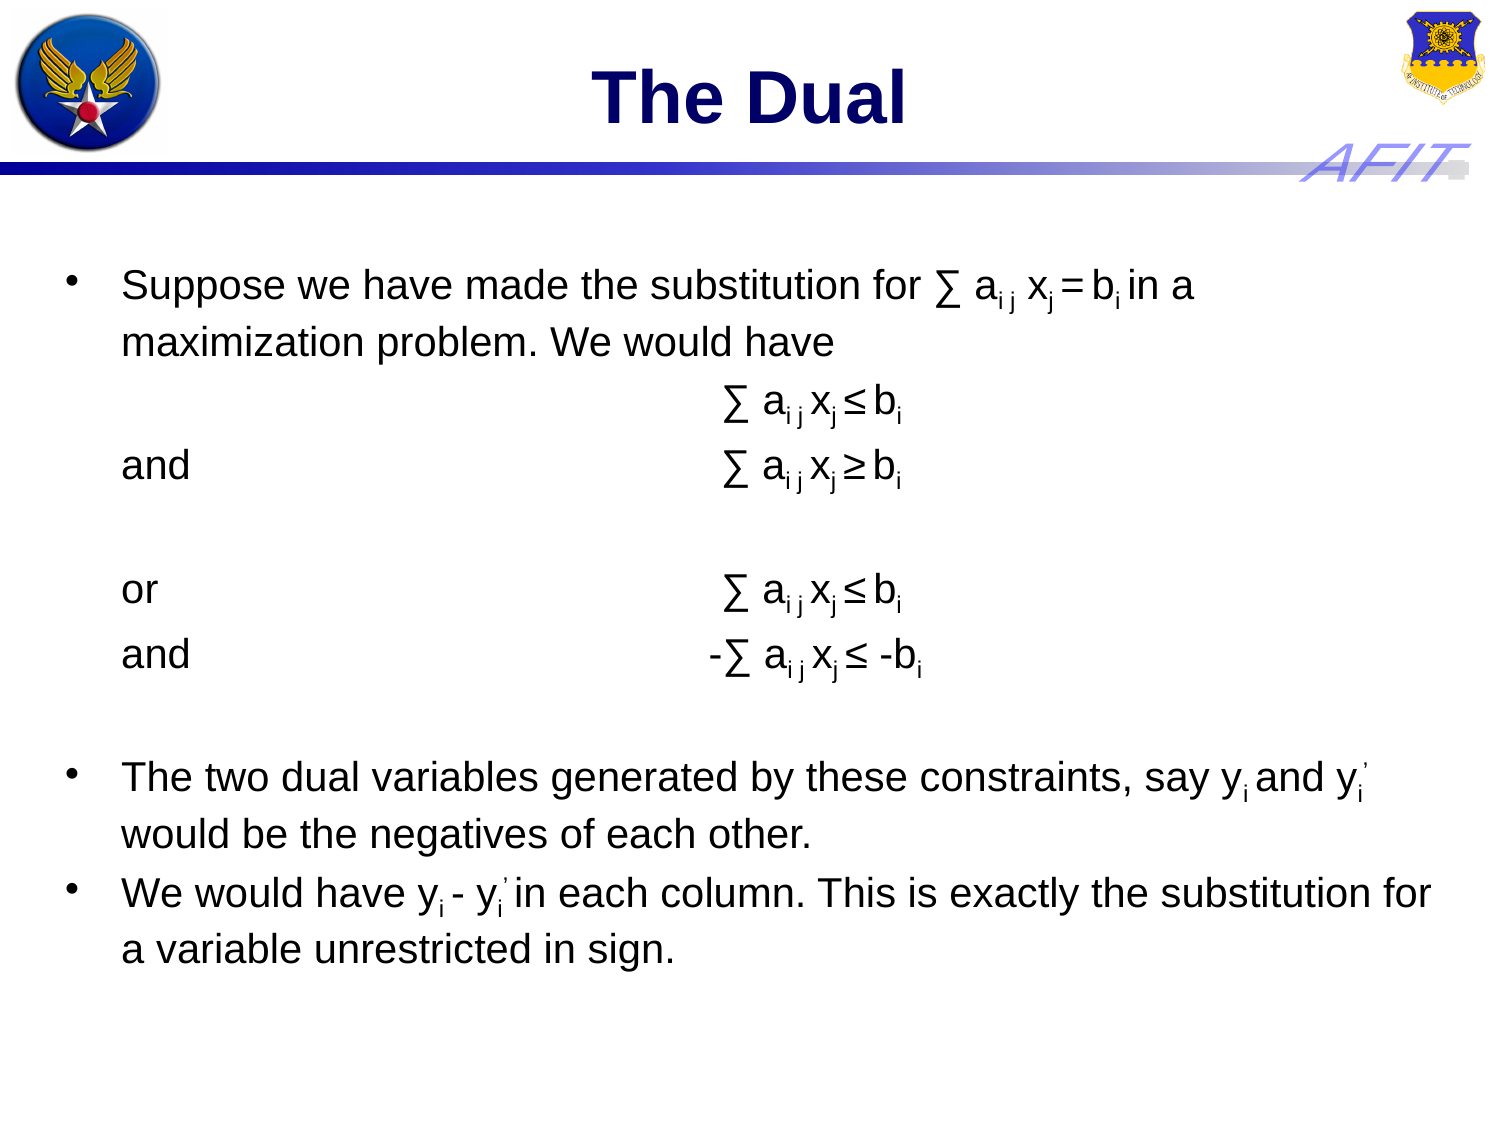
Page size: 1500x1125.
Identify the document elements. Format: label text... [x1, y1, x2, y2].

list Suppose we have made the substitution for ∑ ai j xj = bi in a maximization problem. We would have ∑ ai j xj ≤ bi and ∑ ai j xj ≥ bi or ∑ ai j xj ≤ bi and -∑ ai j xj ≤ -bi The two dual variables generated by these constraints, say yi and yi’ would be the negatives of each other. We would have yi - yi’ in each column. This is exactly the substitution for a variable unrestricted in sign. [50, 249, 1450, 1023]
picture [11, 9, 112, 154]
title The Dual [112, 0, 1388, 188]
picture [1401, 11, 1486, 105]
